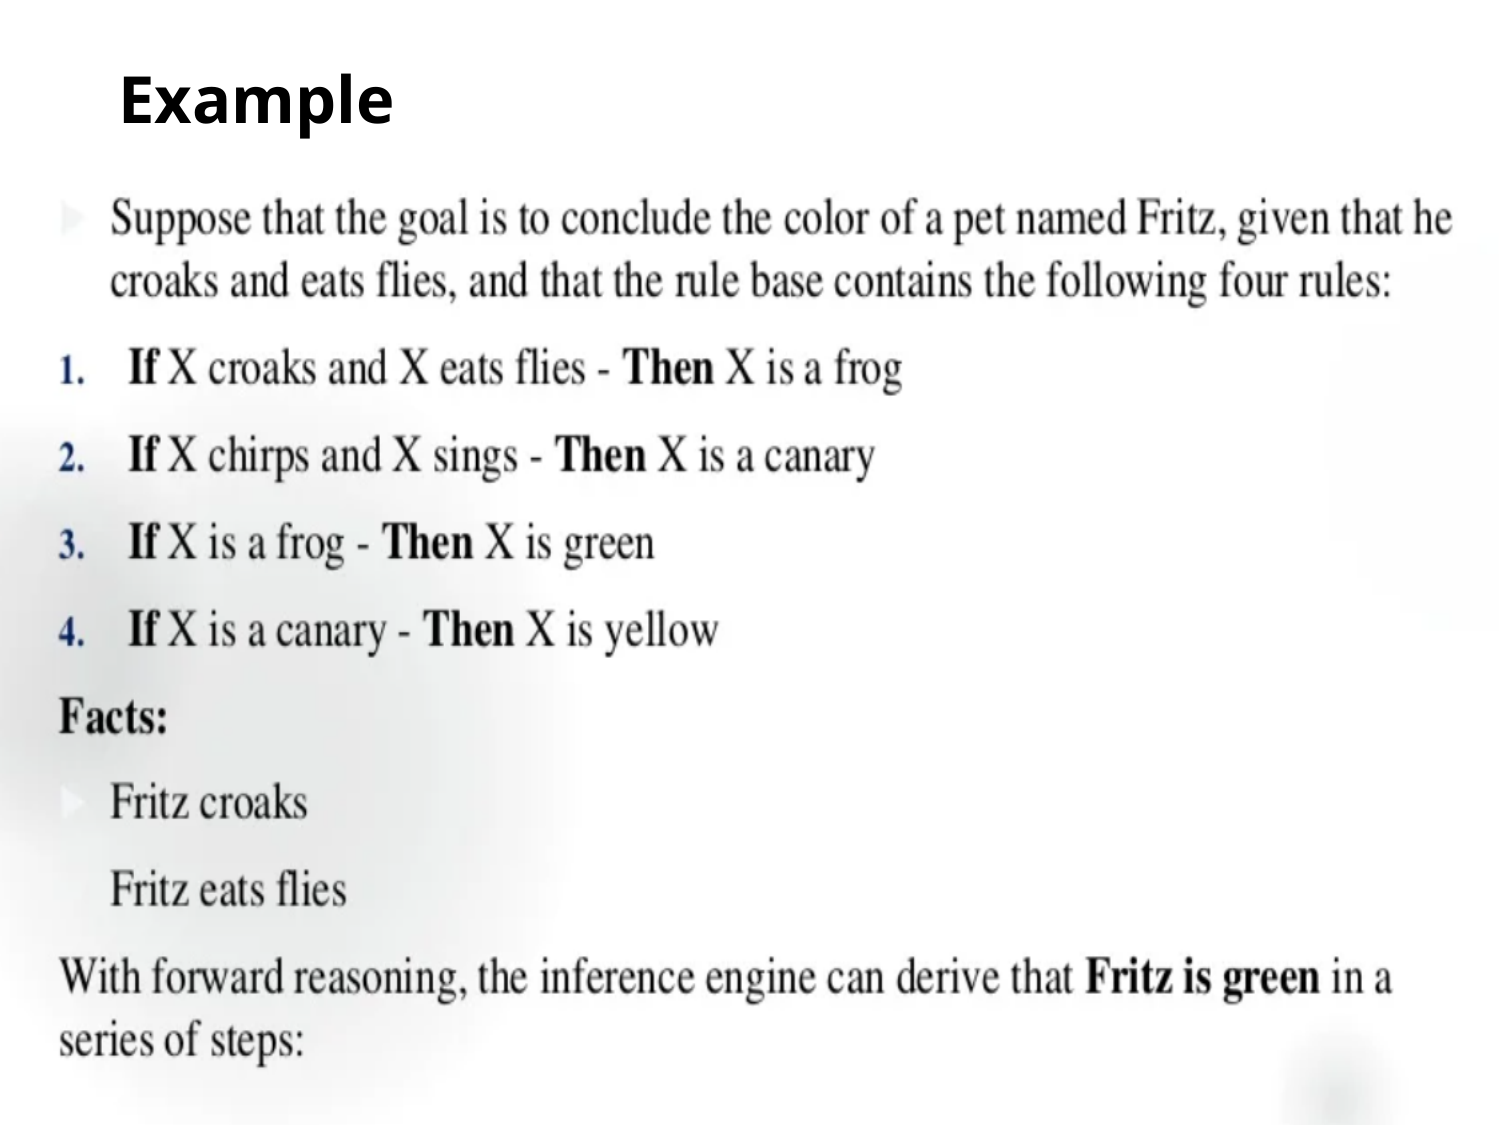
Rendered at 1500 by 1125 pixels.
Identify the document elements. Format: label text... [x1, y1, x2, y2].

picture [0, 145, 1499, 1125]
title Example [103, 59, 1397, 145]
